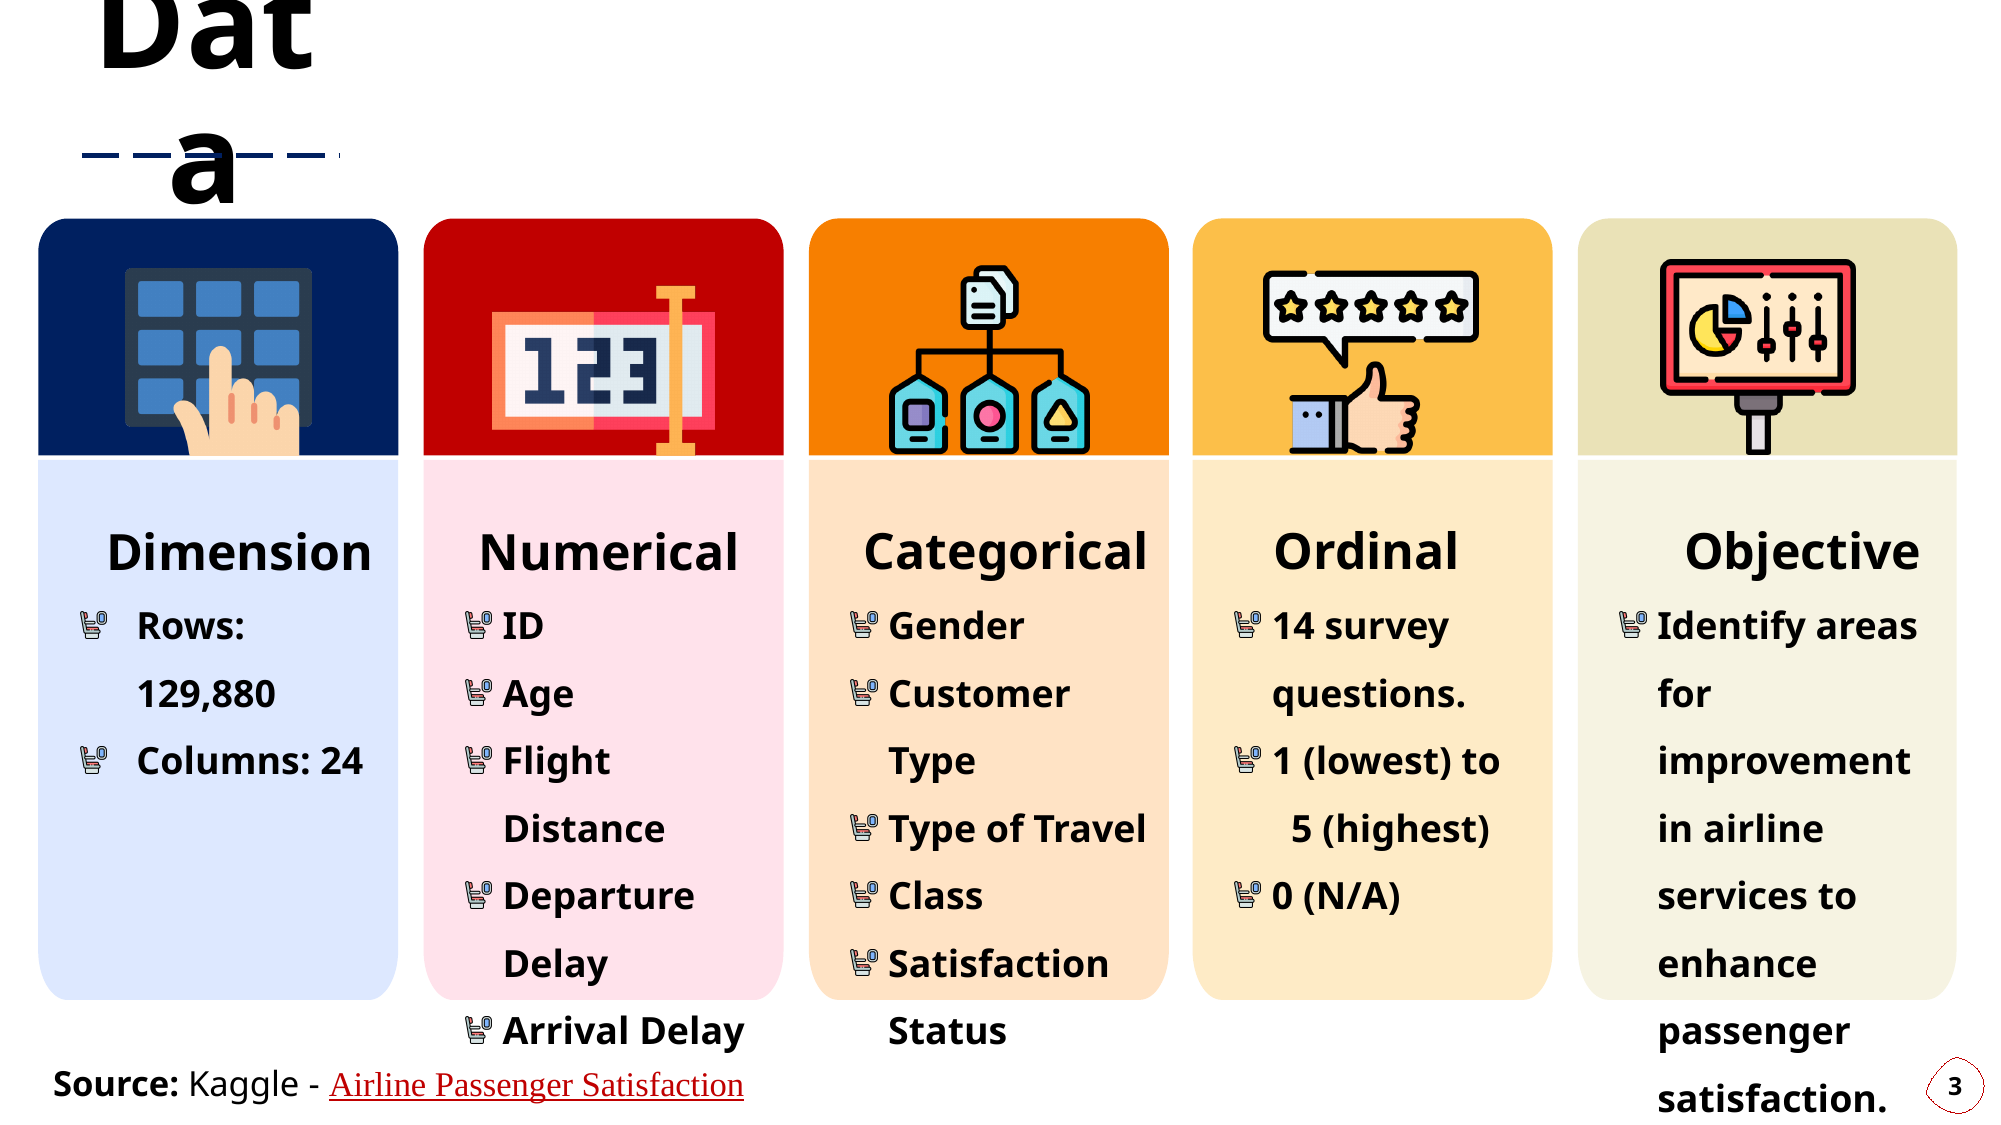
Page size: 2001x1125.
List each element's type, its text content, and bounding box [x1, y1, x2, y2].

text_box Ordinal 14 survey questions. 1 (lowest) to 5 (highest) 0 (N/A) [1192, 459, 1553, 1000]
picture [80, 746, 107, 774]
text_box Data [62, 19, 348, 172]
picture [850, 611, 878, 638]
picture [465, 746, 492, 774]
picture [80, 611, 107, 639]
picture [1234, 611, 1261, 638]
picture [491, 259, 715, 483]
picture [888, 259, 1091, 461]
picture [1234, 881, 1261, 908]
picture [850, 881, 878, 908]
picture [1234, 746, 1261, 773]
text_box Objective Identify areas for improvement in airline services to enhance passenger satisfaction. [1577, 459, 1957, 1000]
picture [124, 268, 313, 456]
title Source: Kaggle - Airline Passenger Satisfaction [38, 1046, 878, 1125]
text_box Numerical ID Age Flight Distance Departure Delay Arrival Delay [423, 459, 784, 1000]
text_box [423, 218, 784, 456]
text_box 3 [1926, 1057, 1985, 1114]
picture [465, 881, 492, 909]
text_box Dimension Rows: 129,880 Columns: 24 [38, 459, 399, 1000]
picture [850, 814, 878, 841]
picture [1660, 259, 1856, 455]
text_box [1577, 218, 1958, 456]
picture [850, 679, 878, 706]
picture [465, 611, 492, 639]
text_box [38, 218, 399, 456]
picture [850, 949, 878, 976]
text_box [1192, 218, 1553, 456]
picture [1262, 254, 1479, 471]
picture [465, 1016, 492, 1044]
text_box [808, 218, 1169, 456]
text_box Categorical Gender Customer Type Type of Travel Class Satisfaction Status [808, 459, 1169, 1000]
picture [465, 679, 492, 706]
picture [1619, 611, 1647, 638]
